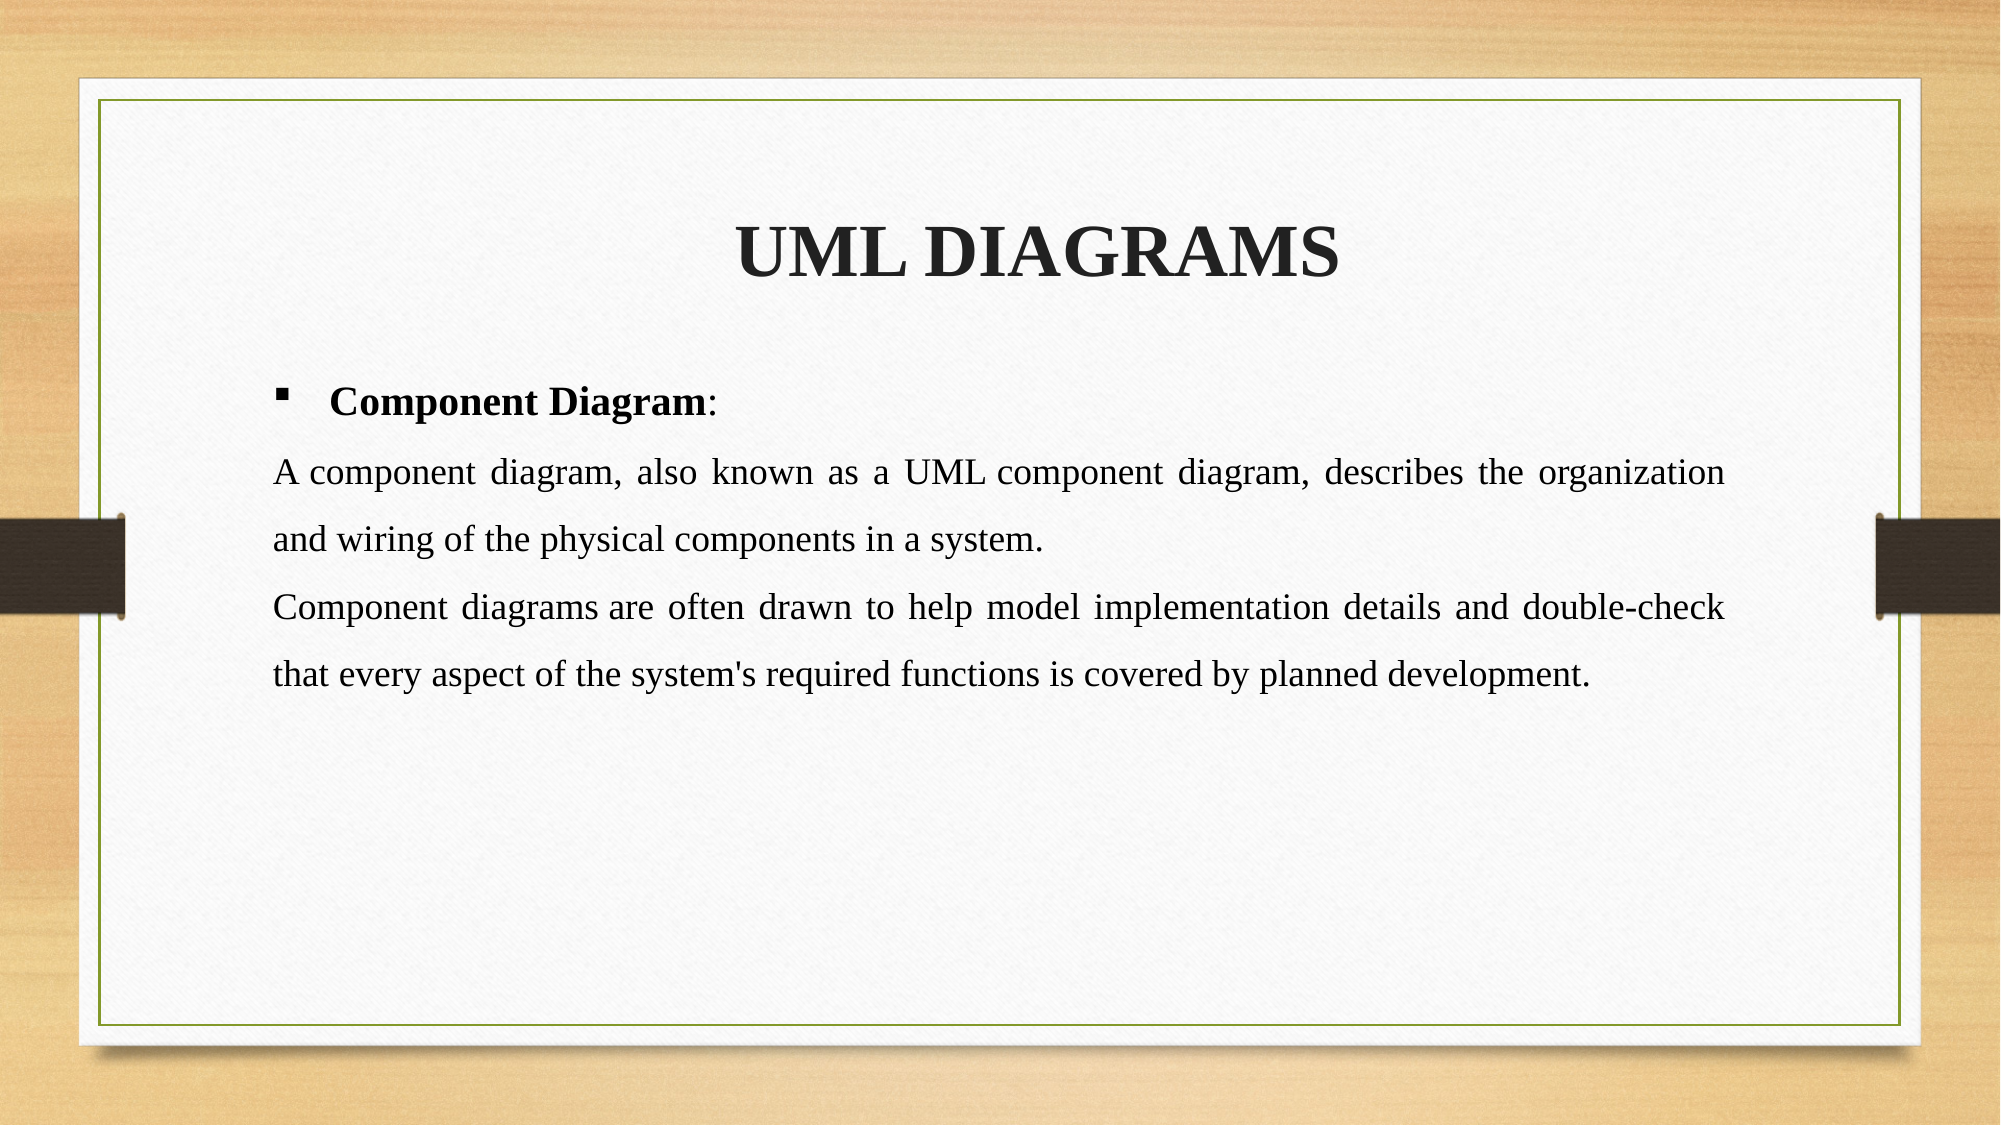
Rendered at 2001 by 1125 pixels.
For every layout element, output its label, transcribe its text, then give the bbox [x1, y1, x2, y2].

picture [0, 0, 2001, 1125]
text_box Component Diagram: A component diagram, also known as a UML component diagram, describes the organization and wiring of the physical components in a system. Component diagrams are often drawn to help model implementation details and double-check that every aspect of the system's required functions is covered by planned development. [258, 341, 1742, 702]
text_box UML DIAGRAMS [258, 131, 1669, 285]
